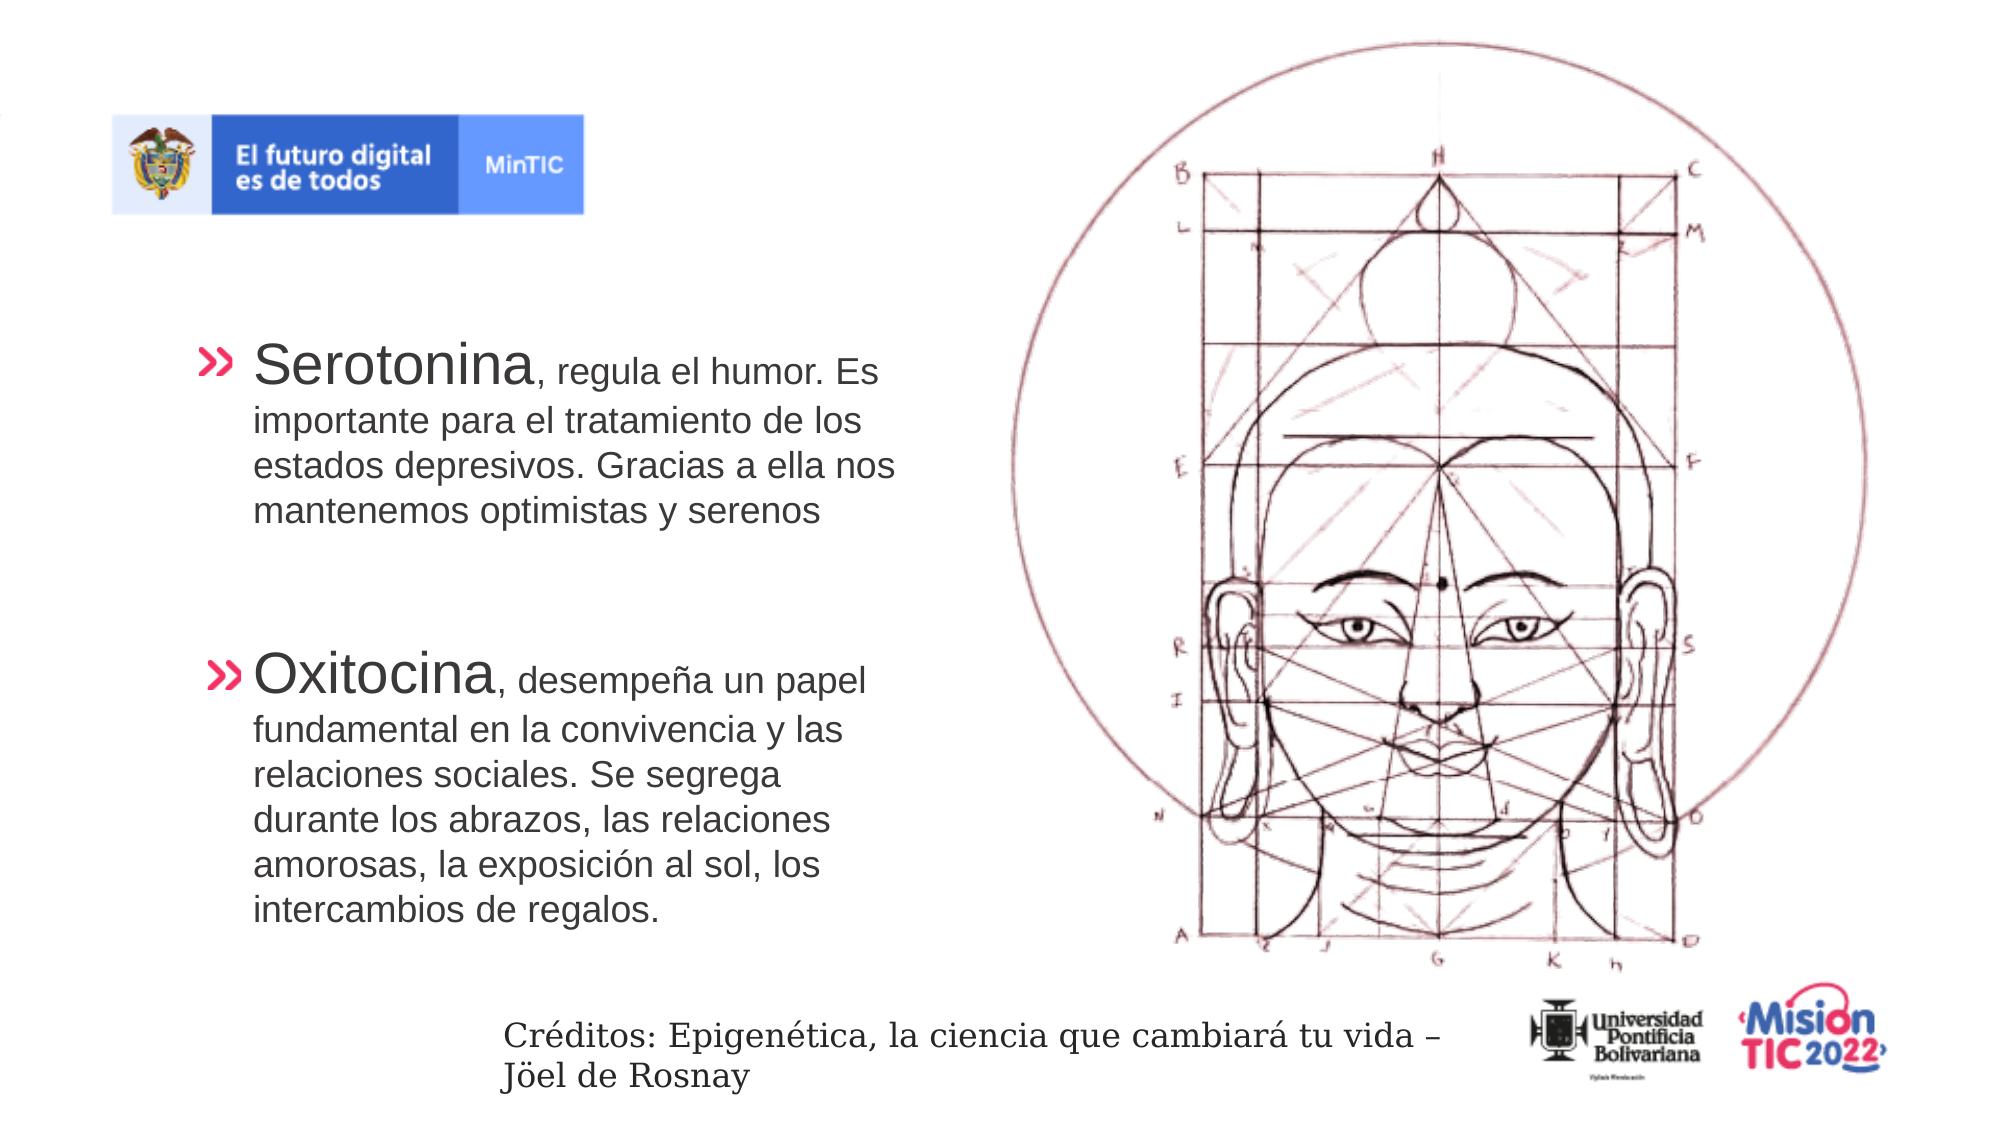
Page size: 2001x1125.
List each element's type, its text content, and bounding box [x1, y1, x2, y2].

text_box Oxitocina, desempeña un papel fundamental en la convivencia y las relaciones sociales. Se segrega durante los abrazos, las relaciones amorosas, la exposición al sol, los intercambios de regalos. [238, 627, 920, 938]
picture [0, 0, 2000, 1124]
text_box Créditos: Epigenética, la ciencia que cambiará tu vida – Jöel de Rosnay [488, 1006, 1511, 1101]
text_box Serotonina, regula el humor. Es importante para el tratamiento de los estados depresivos. Gracias a ella nos mantenemos optimistas y serenos [238, 318, 920, 539]
